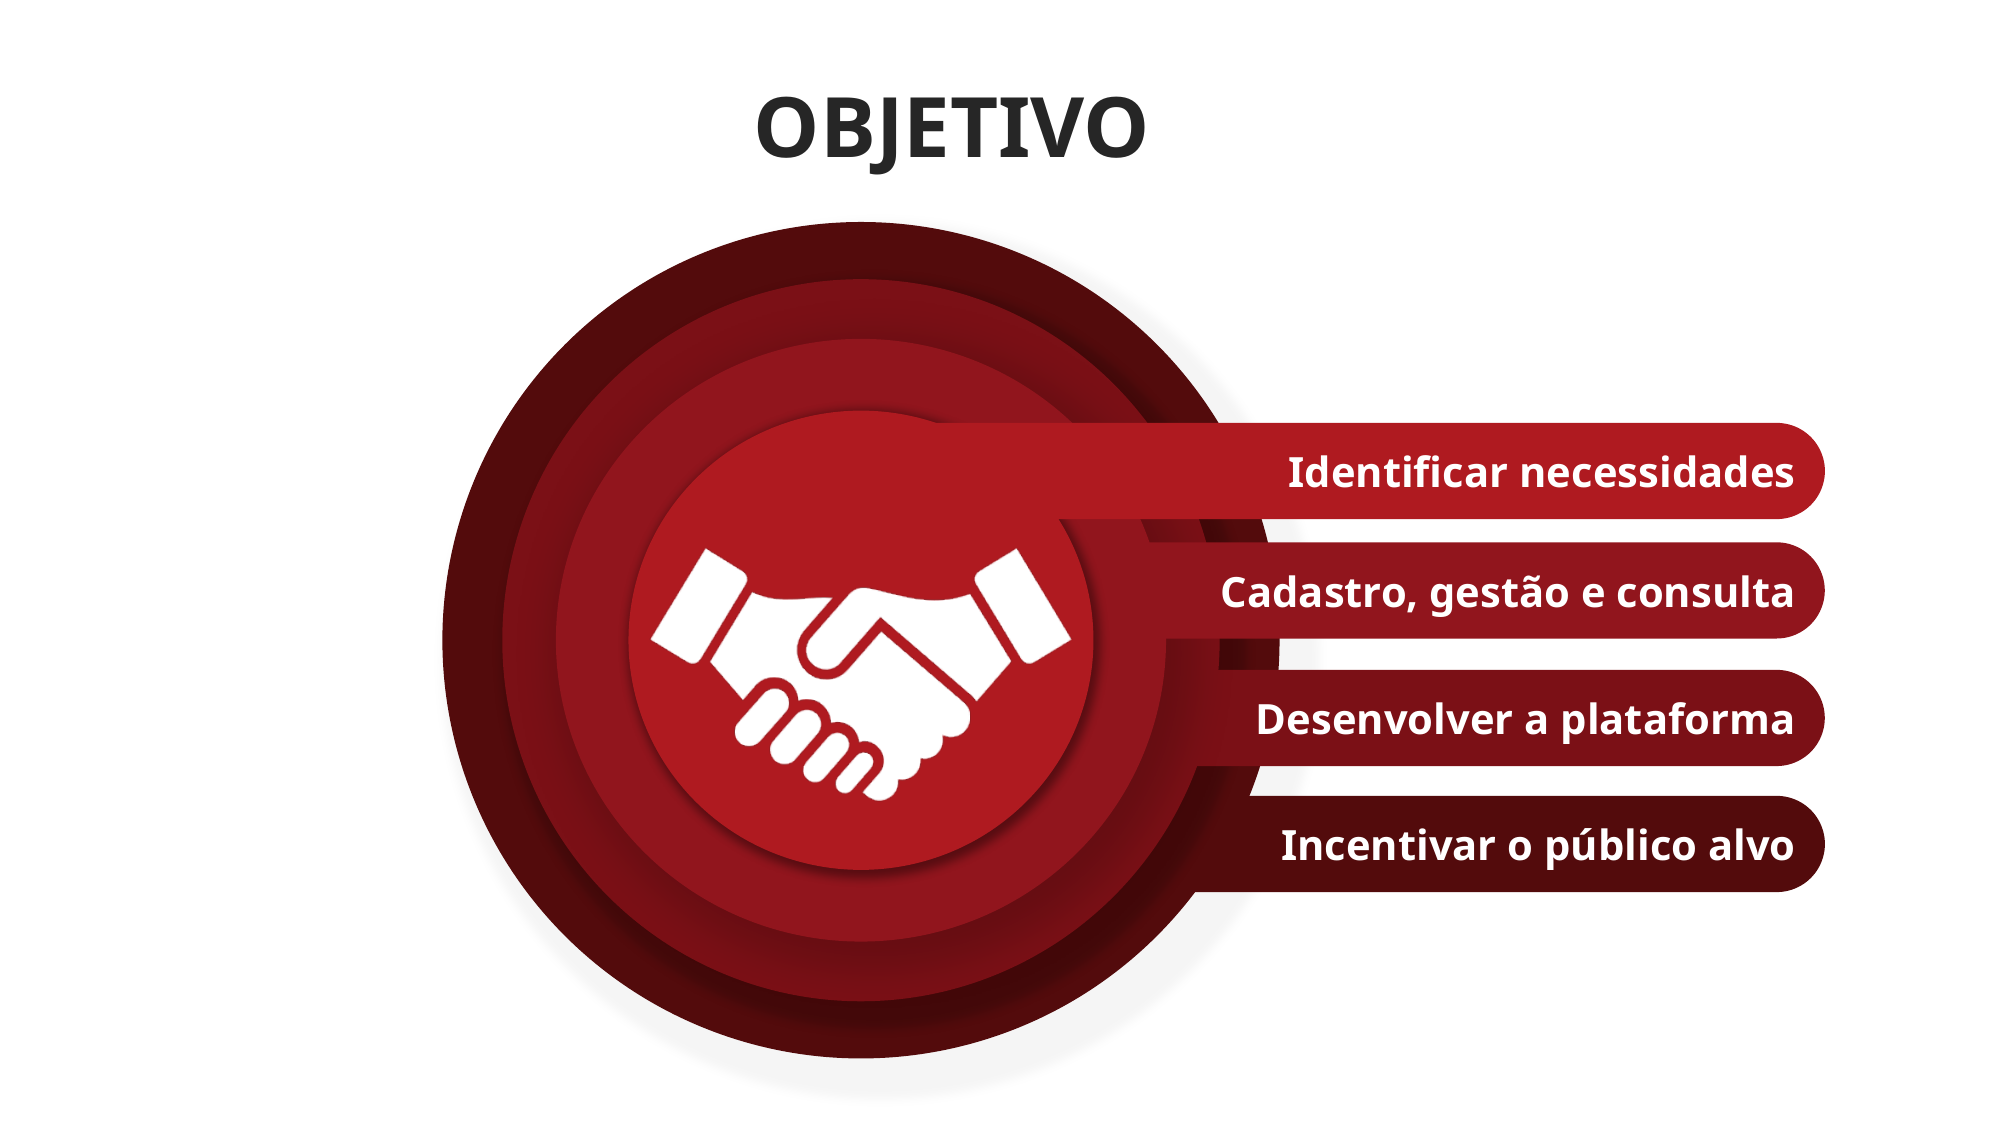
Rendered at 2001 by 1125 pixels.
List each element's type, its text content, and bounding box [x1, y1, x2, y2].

text_box OBJETIVO [739, 66, 1261, 182]
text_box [442, 222, 1825, 1059]
picture [628, 442, 1094, 908]
